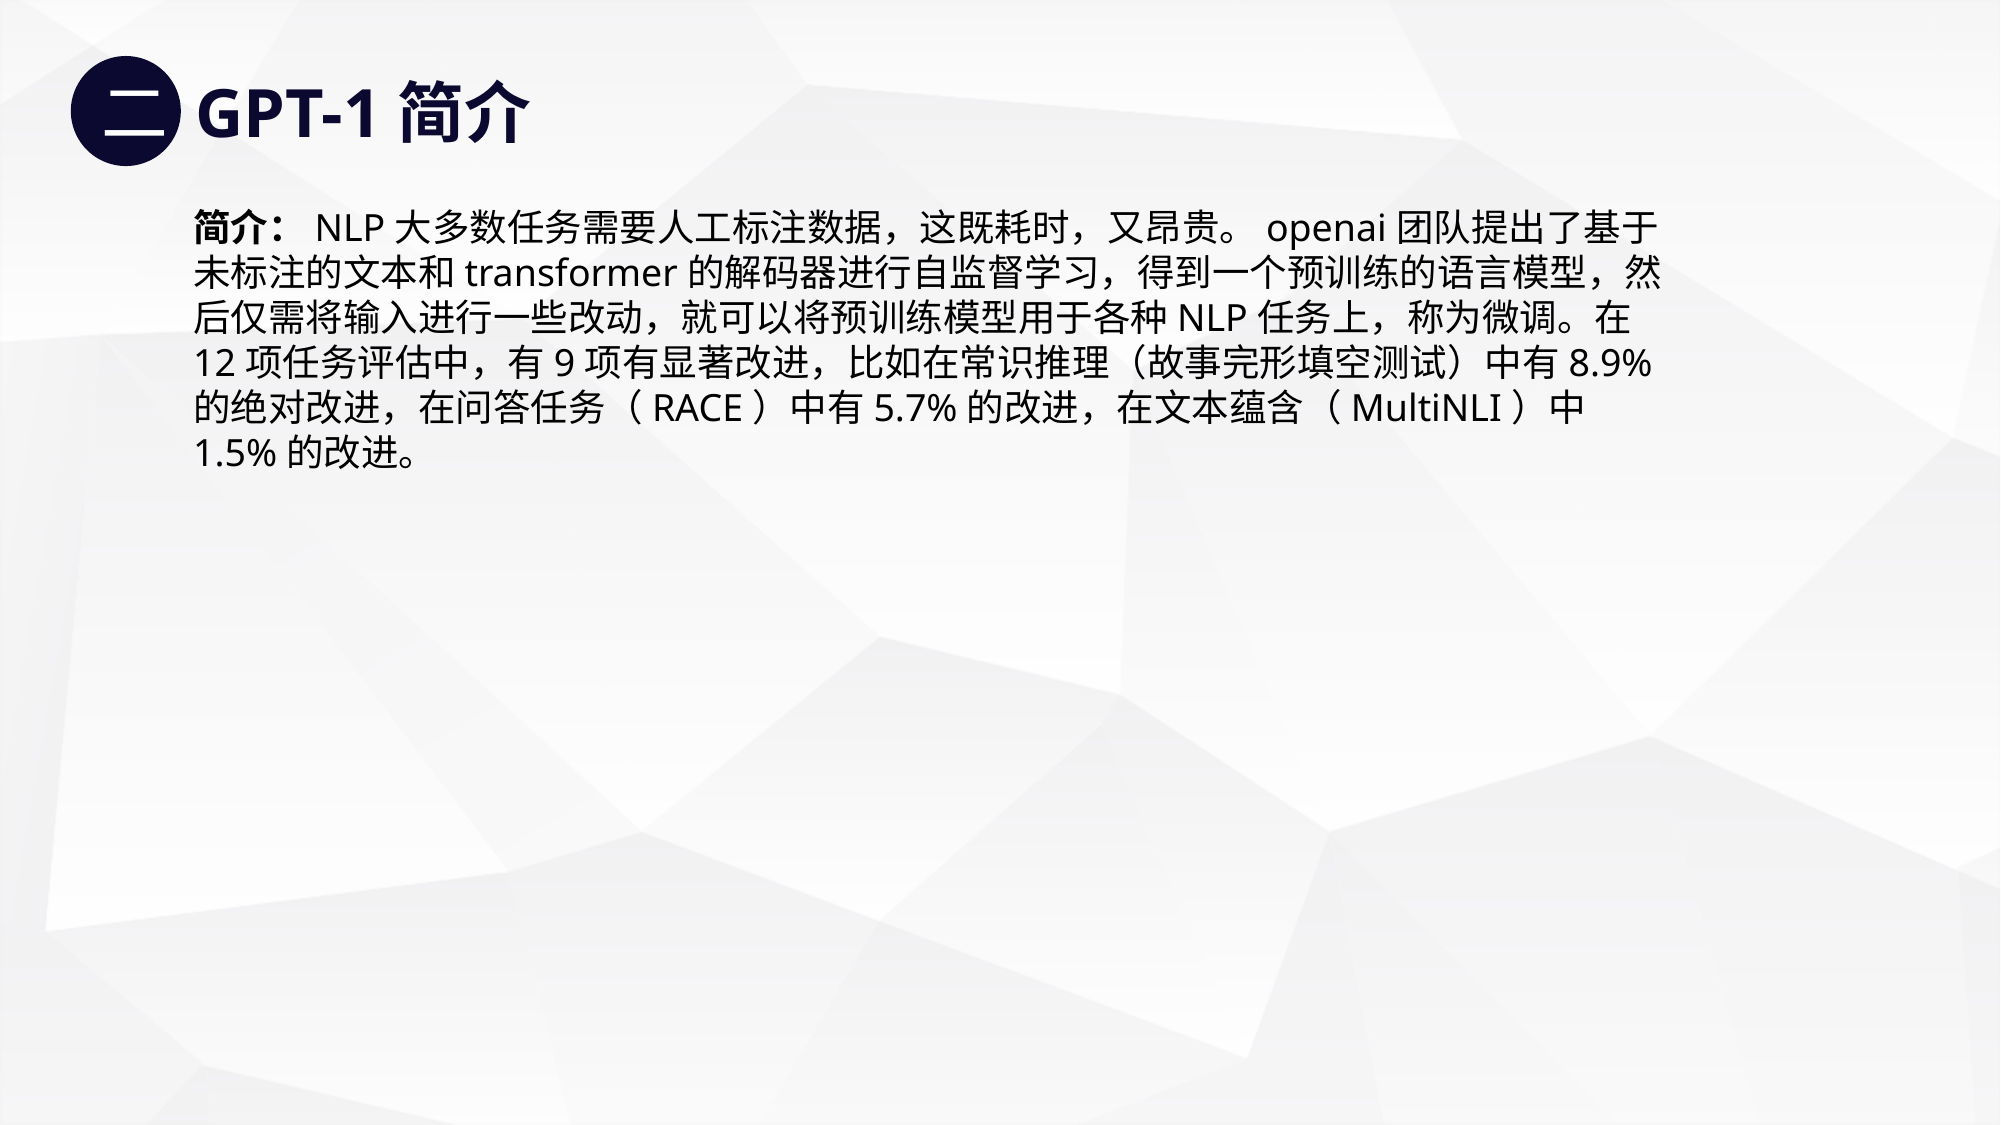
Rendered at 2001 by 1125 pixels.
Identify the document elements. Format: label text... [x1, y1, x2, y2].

text_box 简介：NLP大多数任务需要人工标注数据，这既耗时，又昂贵。openai团队提出了基于未标注的文本和transformer的解码器进行自监督学习，得到一个预训练的语言模型，然后仅需将输入进行一些改动，就可以将预训练模型用于各种NLP任务上，称为微调。在12项任务评估中，有9项有显著改进，比如在常识推理（故事完形填空测试）中有8.9%的绝对改进，在问答任务（RACE）中有5.7%的改进，在文本蕴含（MultiNLI）中1.5%的改进。 [178, 196, 1683, 780]
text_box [70, 56, 810, 167]
picture [0, 0, 2001, 1125]
